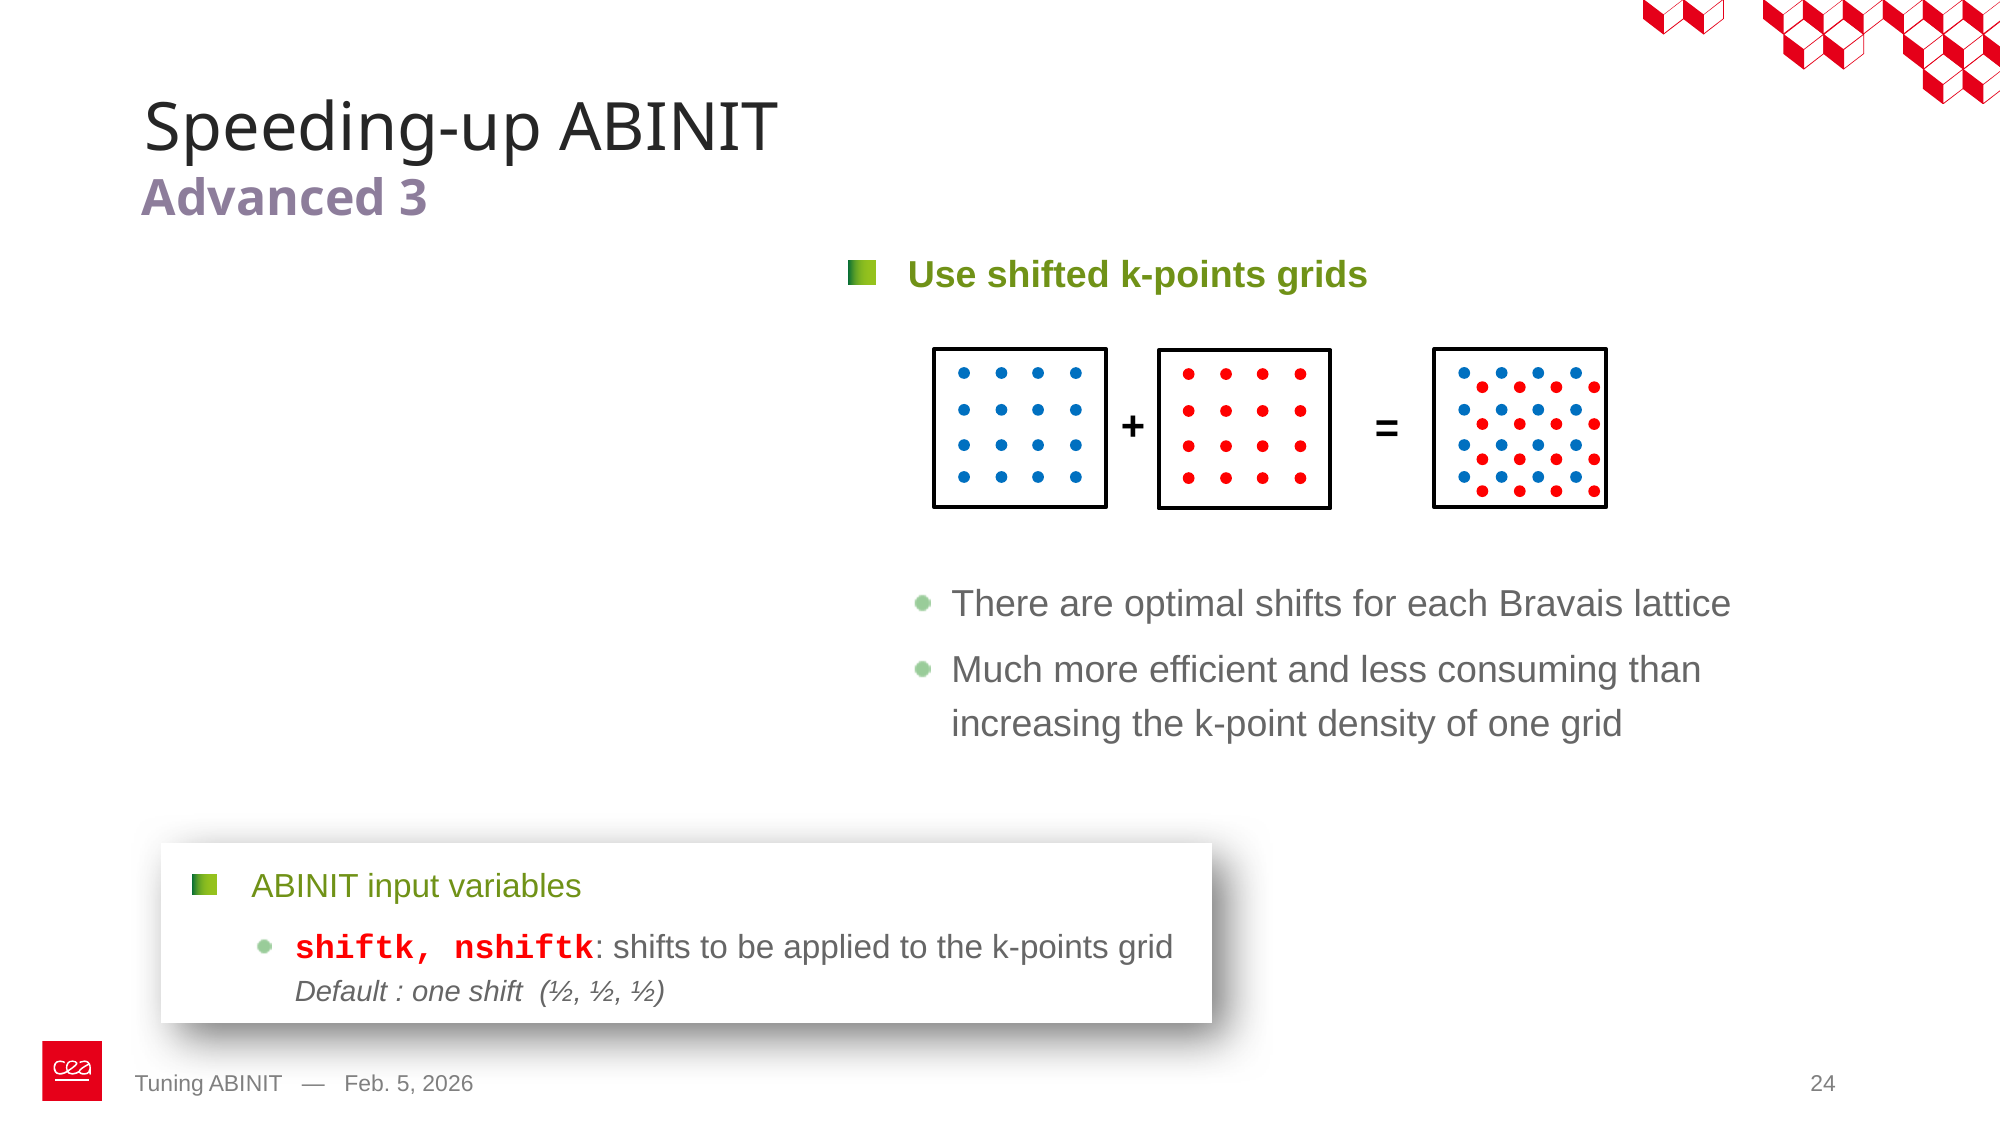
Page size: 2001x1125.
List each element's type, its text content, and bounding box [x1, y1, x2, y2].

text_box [933, 348, 1607, 509]
picture [907, 589, 931, 614]
text_box Advanced 3 [141, 165, 1575, 253]
picture [848, 260, 876, 285]
text_box Speeding-up ABINIT [144, 76, 2000, 220]
text_box Use shifted k-points grids There are optimal shifts for each Bravais lattice Much more efficient and less consuming than increasing the k-point density of one grid [834, 233, 1963, 752]
picture [907, 655, 931, 680]
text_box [161, 843, 1432, 1023]
